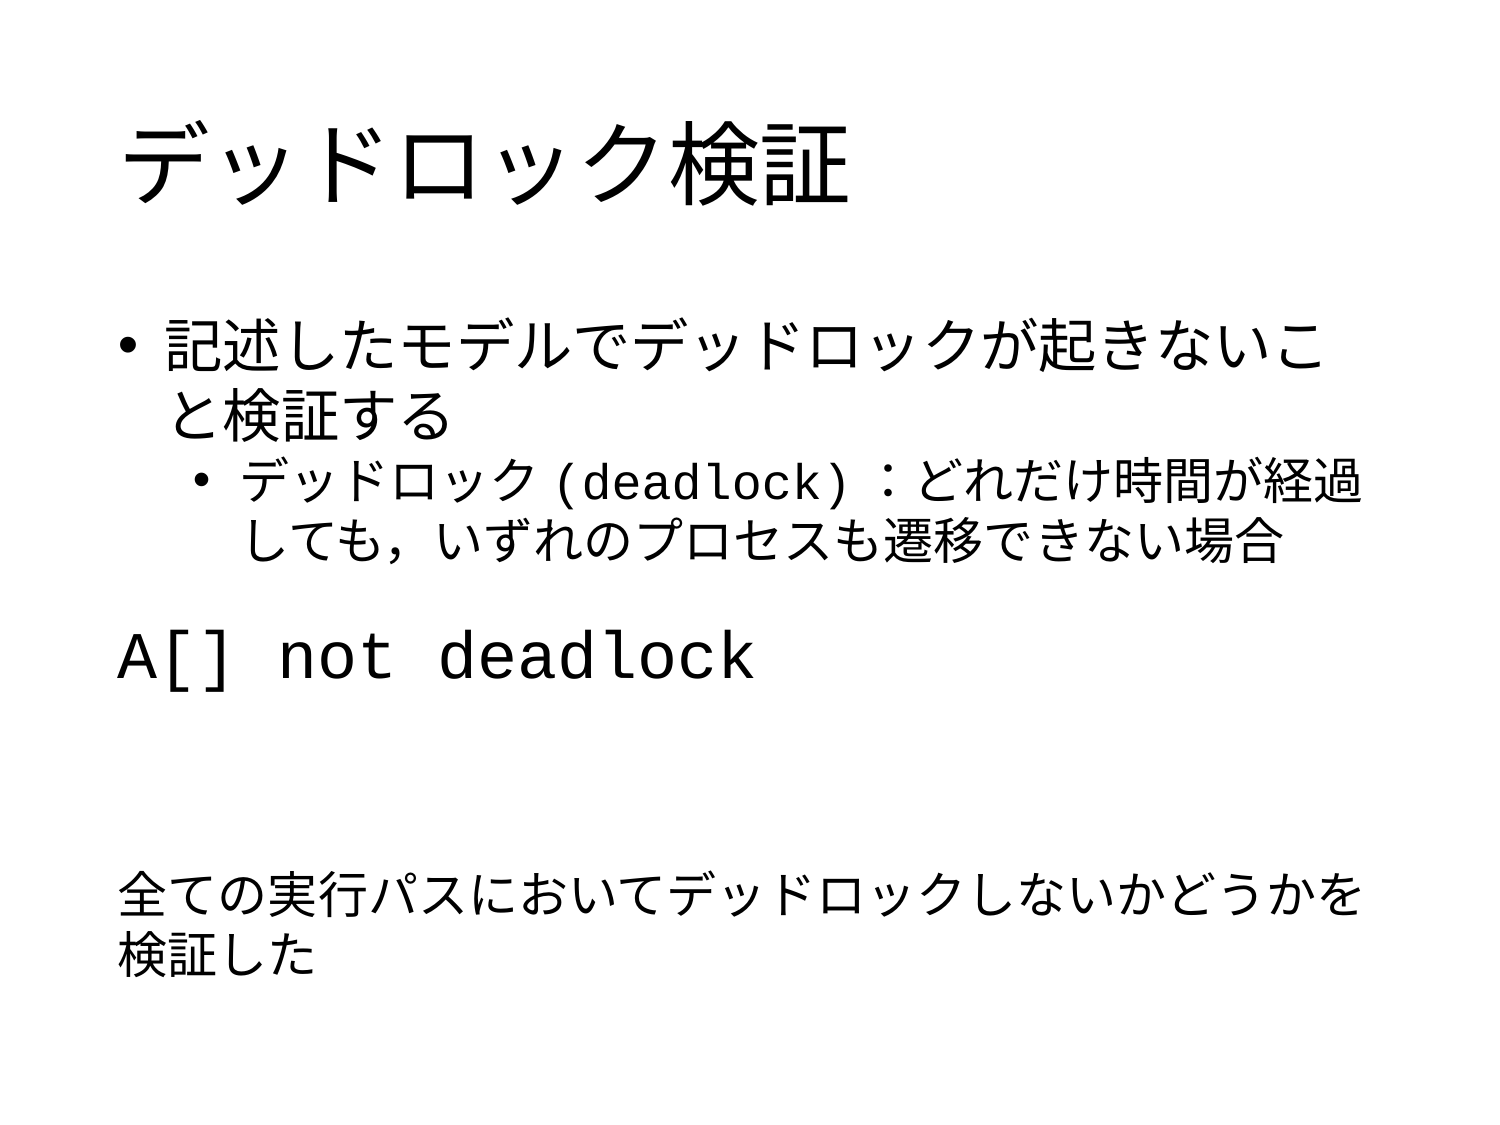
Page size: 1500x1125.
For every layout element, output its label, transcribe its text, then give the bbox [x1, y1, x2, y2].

text_box 全ての実行パスにおいてデッドロックしないかどうかを検証した [103, 855, 1397, 991]
text_box A[] not deadlock [103, 604, 969, 699]
text_box 記述したモデルでデッドロックが起きないこと検証する デッドロック(deadlock)：どれだけ時間が経過しても，いずれのプロセスも遷移できない場合 [103, 301, 1397, 577]
title デッドロック検証 [103, 59, 1397, 278]
